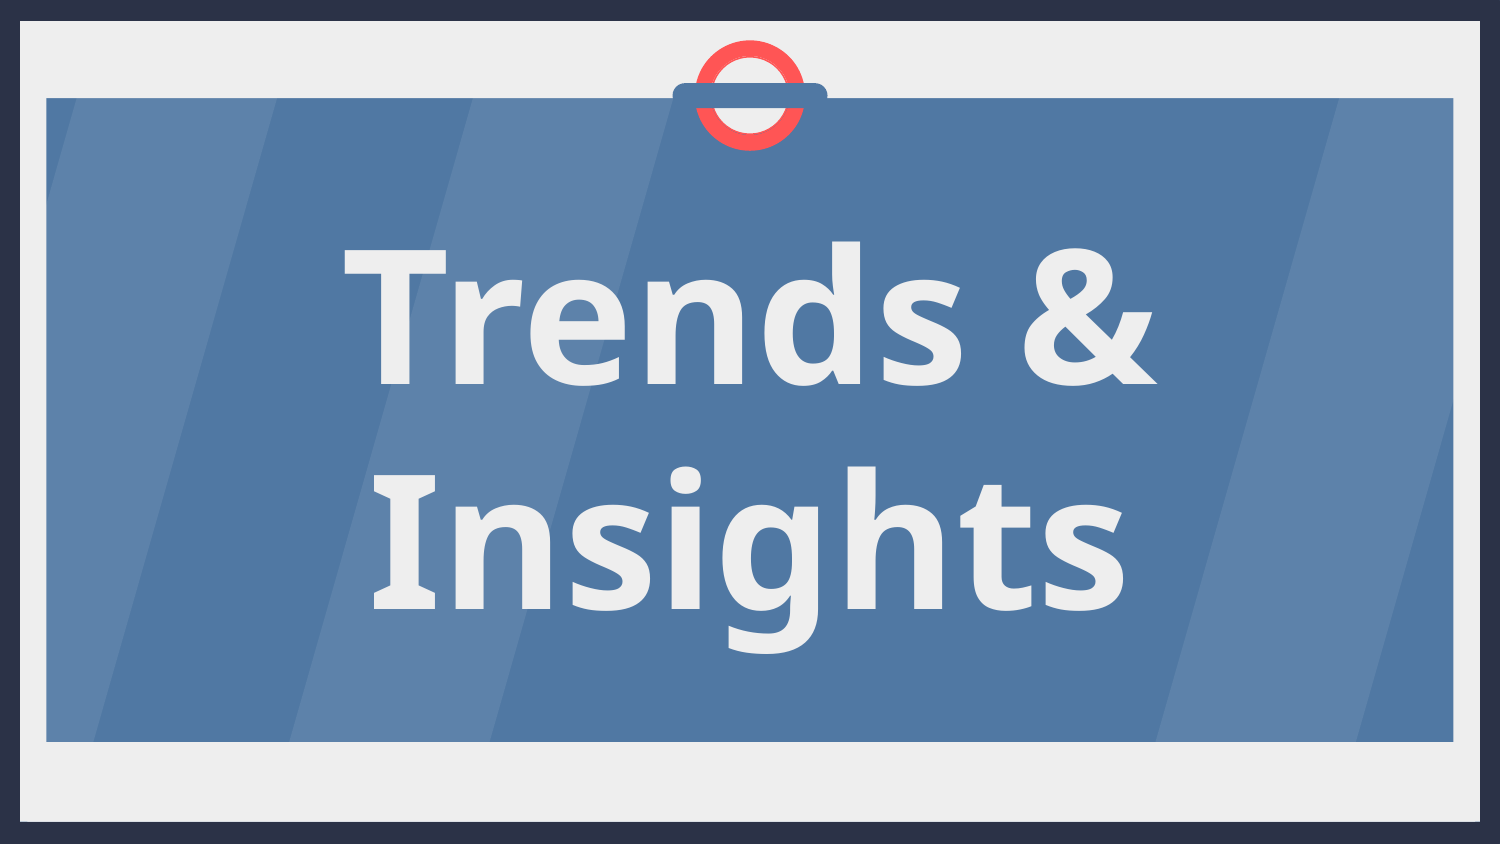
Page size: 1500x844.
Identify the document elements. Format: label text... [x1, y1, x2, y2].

title Trends & Insights [227, 214, 1273, 630]
